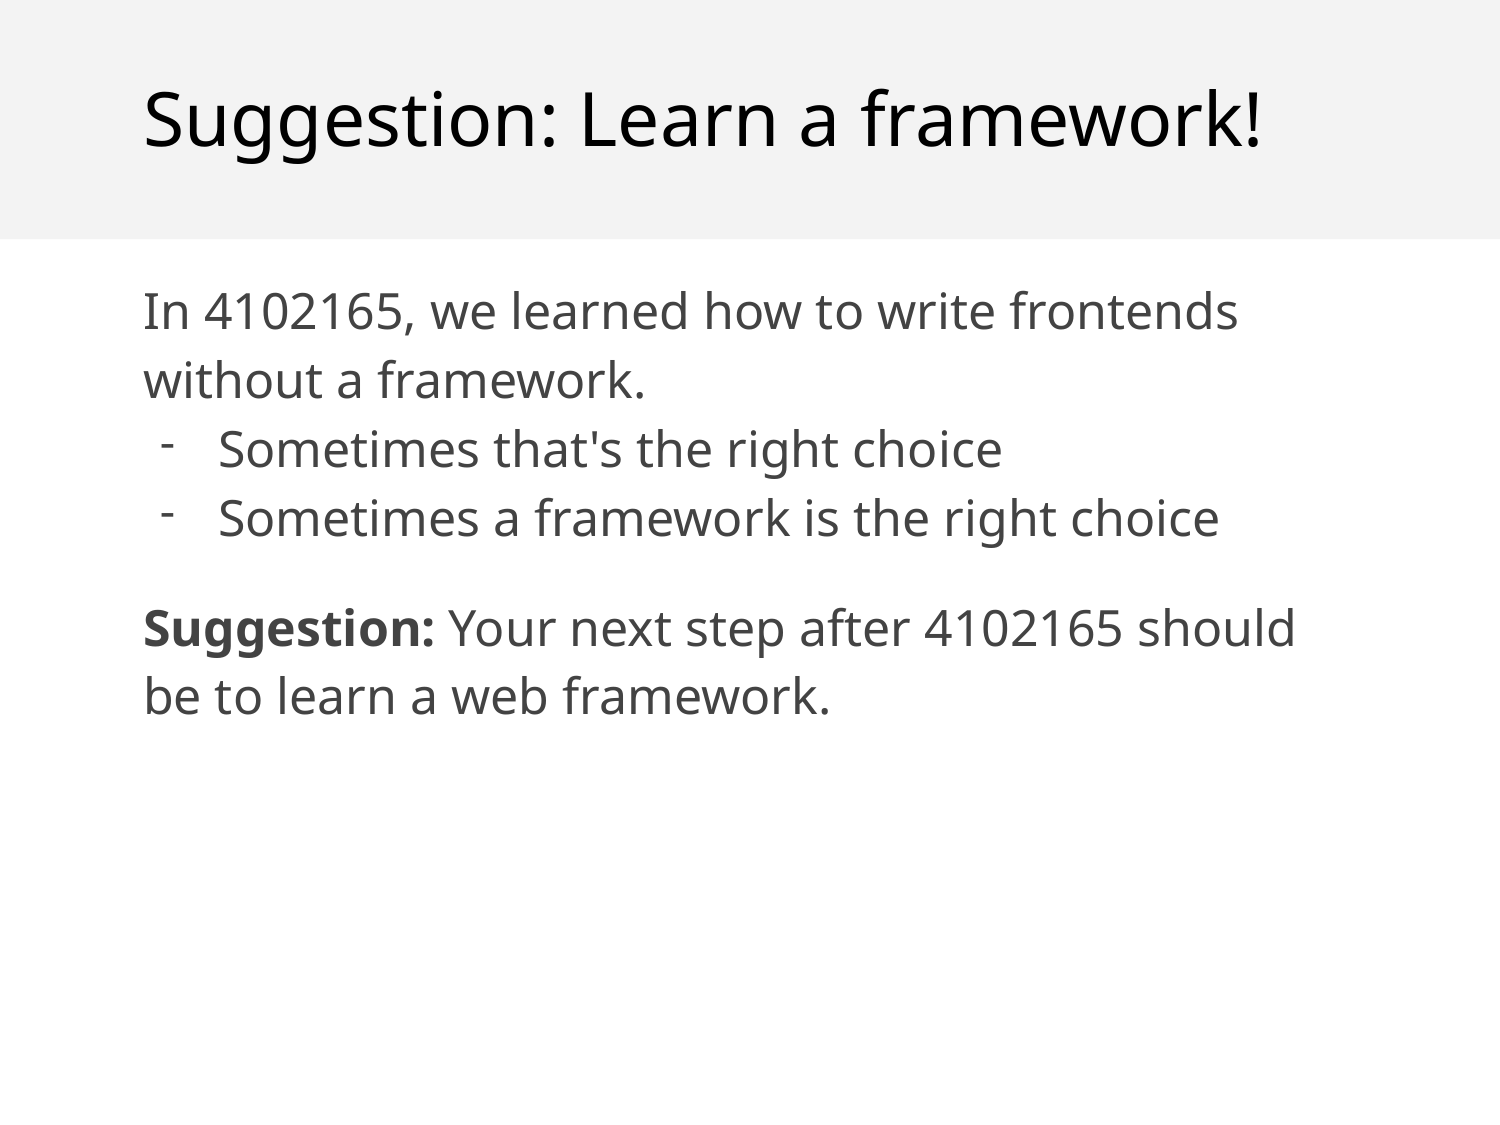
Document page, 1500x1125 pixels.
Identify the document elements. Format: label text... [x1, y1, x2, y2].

text_box Suggestion: Learn a framework! [128, 56, 1372, 183]
text_box In 4102165, we learned how to write frontends without a framework. Sometimes that's the right choice Sometimes a framework is the right choice Suggestion: Your next step after 4102165 should be to learn a web framework. [128, 255, 1372, 1003]
